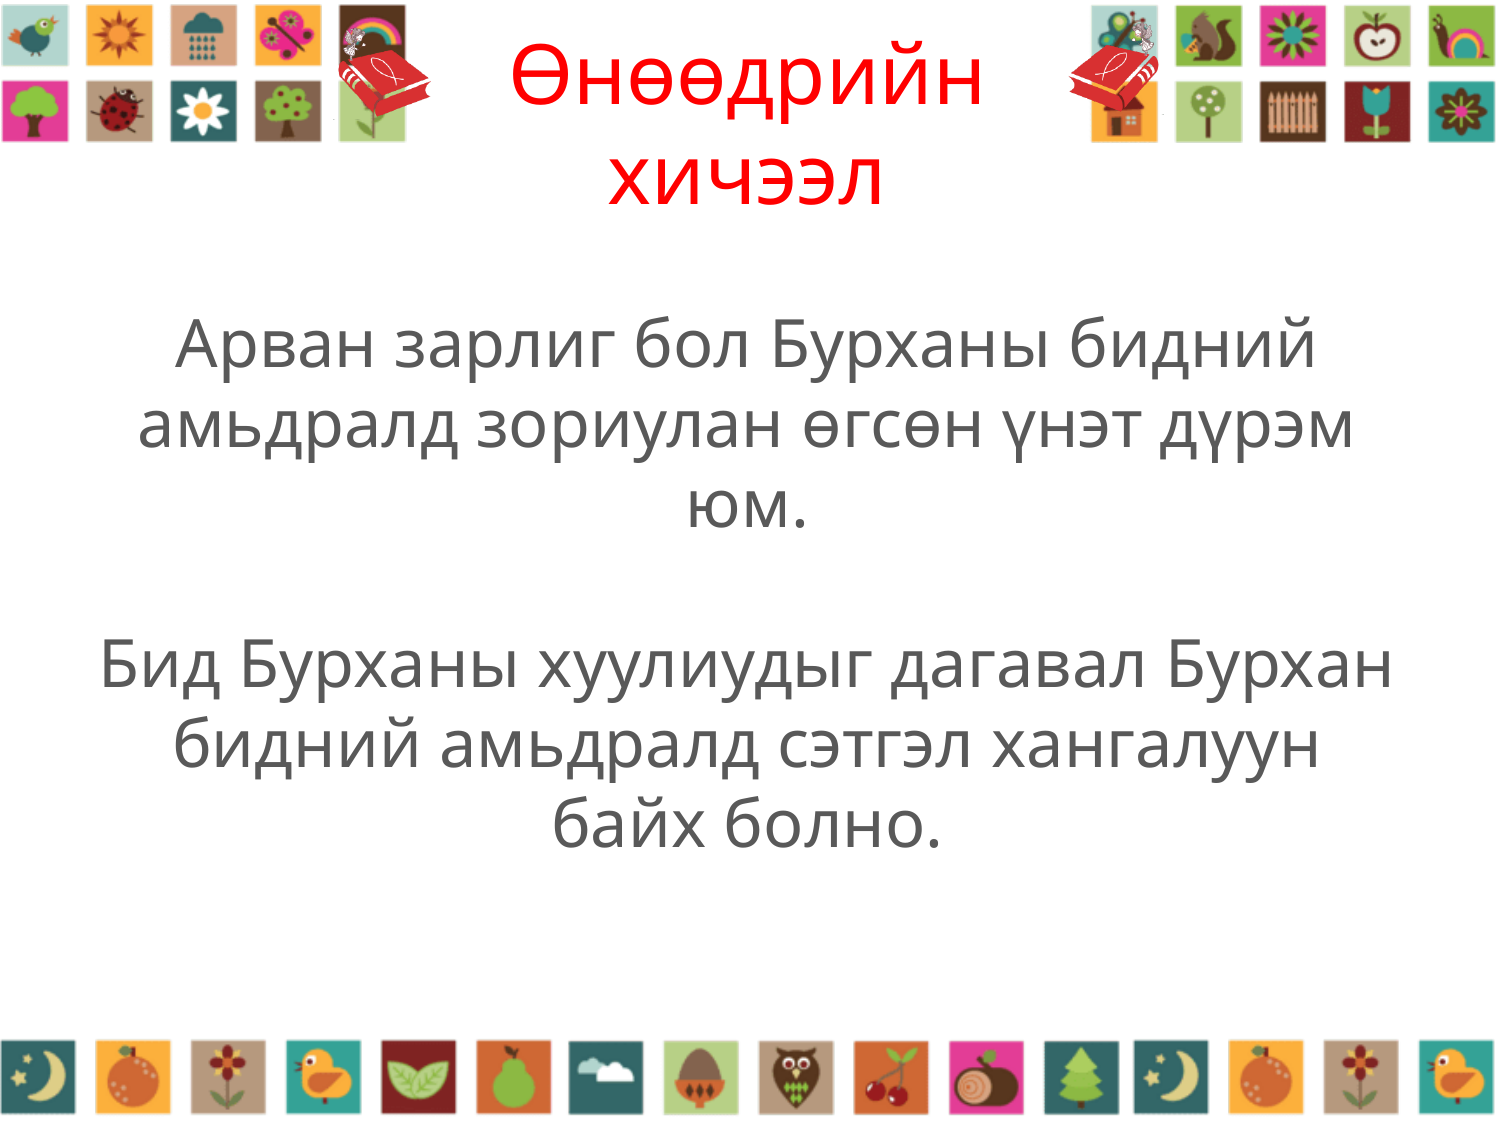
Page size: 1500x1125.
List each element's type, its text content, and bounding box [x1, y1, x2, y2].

text_box Арван зарлиг бол Бурханы бидний амьдралд зориулан өгсөн үнэт дүрэм юм. Бид Бурханы хуулиудыг дагавал Бурхан бидний амьдралд сэтгэл хангалуун байх болно. [74, 293, 1421, 1027]
picture [0, 3, 463, 150]
picture [1037, 3, 1500, 150]
text_box Өнөөдрийн хичээл [414, 13, 1080, 229]
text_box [0, 1028, 1500, 1118]
